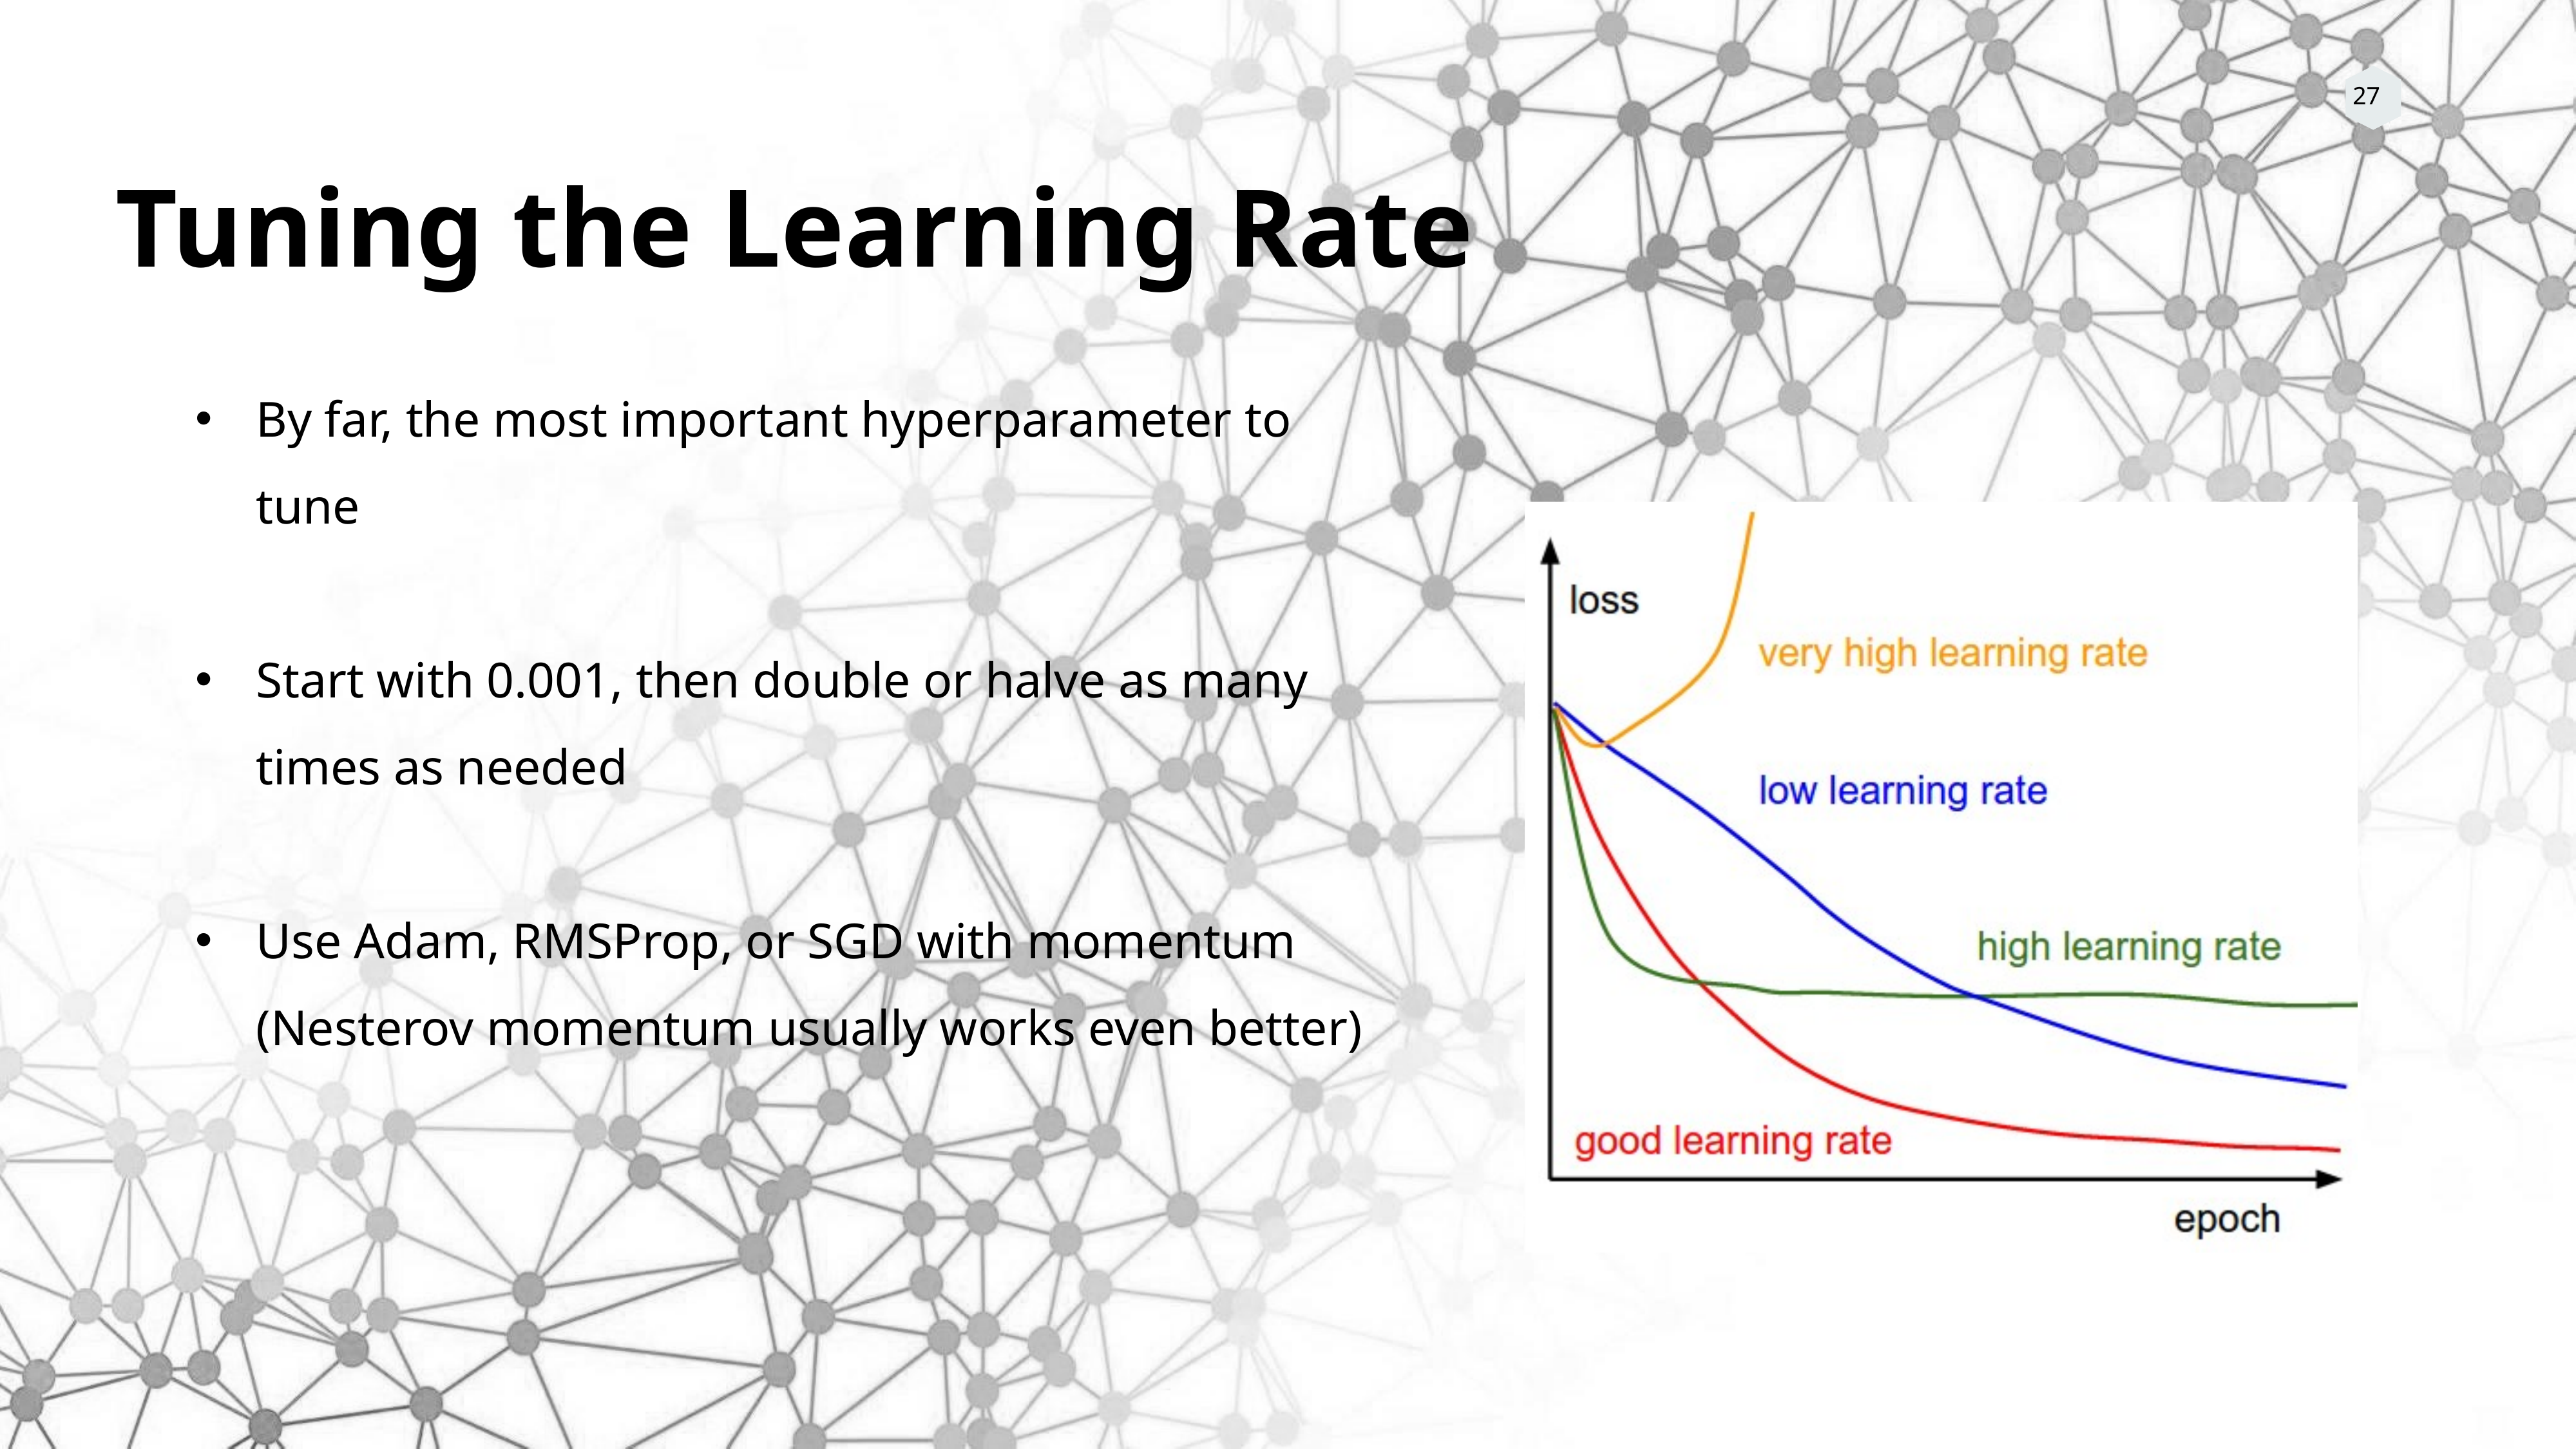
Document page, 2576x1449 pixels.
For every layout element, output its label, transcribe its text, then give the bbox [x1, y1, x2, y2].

text_box By far, the most important hyperparameter to tune Start with 0.001, then double or halve as many times as needed Use Adam, RMSProp, or SGD with momentum (Nesterov momentum usually works even better) [186, 354, 1404, 1060]
text_box Tuning the Learning Rate [106, 155, 1484, 294]
picture [0, 0, 2576, 1449]
